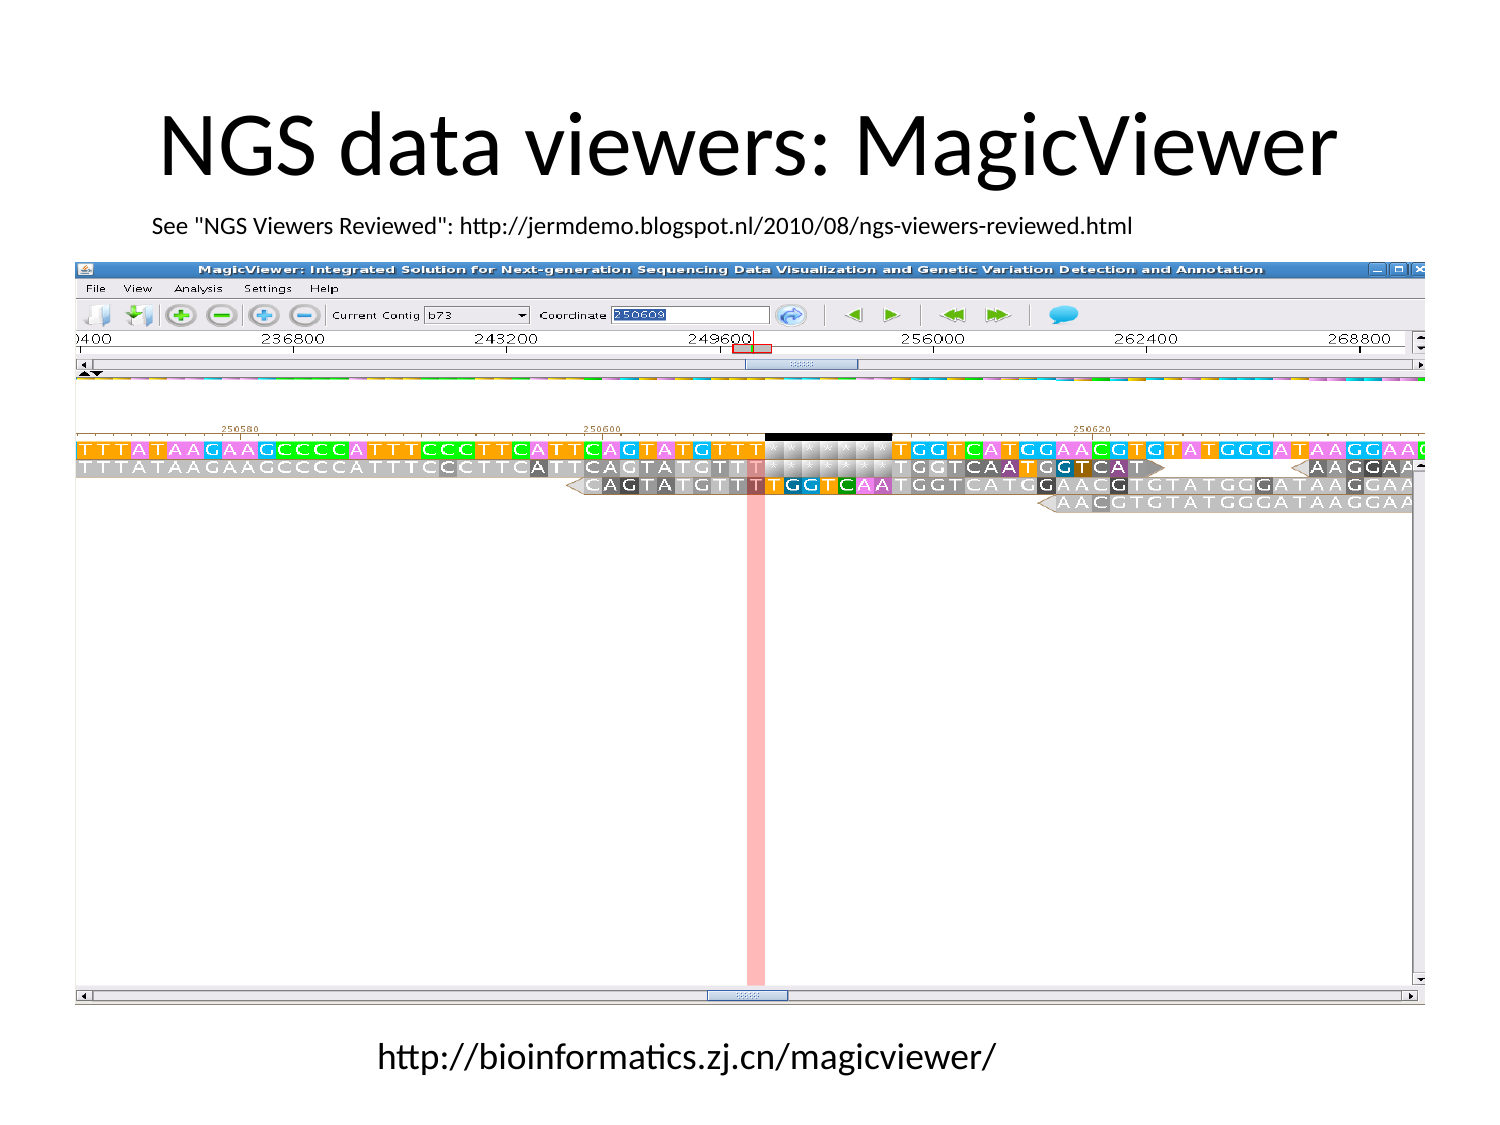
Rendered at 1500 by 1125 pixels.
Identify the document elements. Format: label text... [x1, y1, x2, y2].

text_box http://bioinformatics.zj.cn/magicviewer/ [362, 1024, 1138, 1085]
picture [74, 262, 1426, 1005]
text_box NGS data viewers: MagicViewer [74, 45, 1425, 233]
text_box See "NGS Viewers Reviewed": http://jermdemo.blogspot.nl/2010/08/ngs-viewers-reviewed.html [137, 201, 1358, 247]
